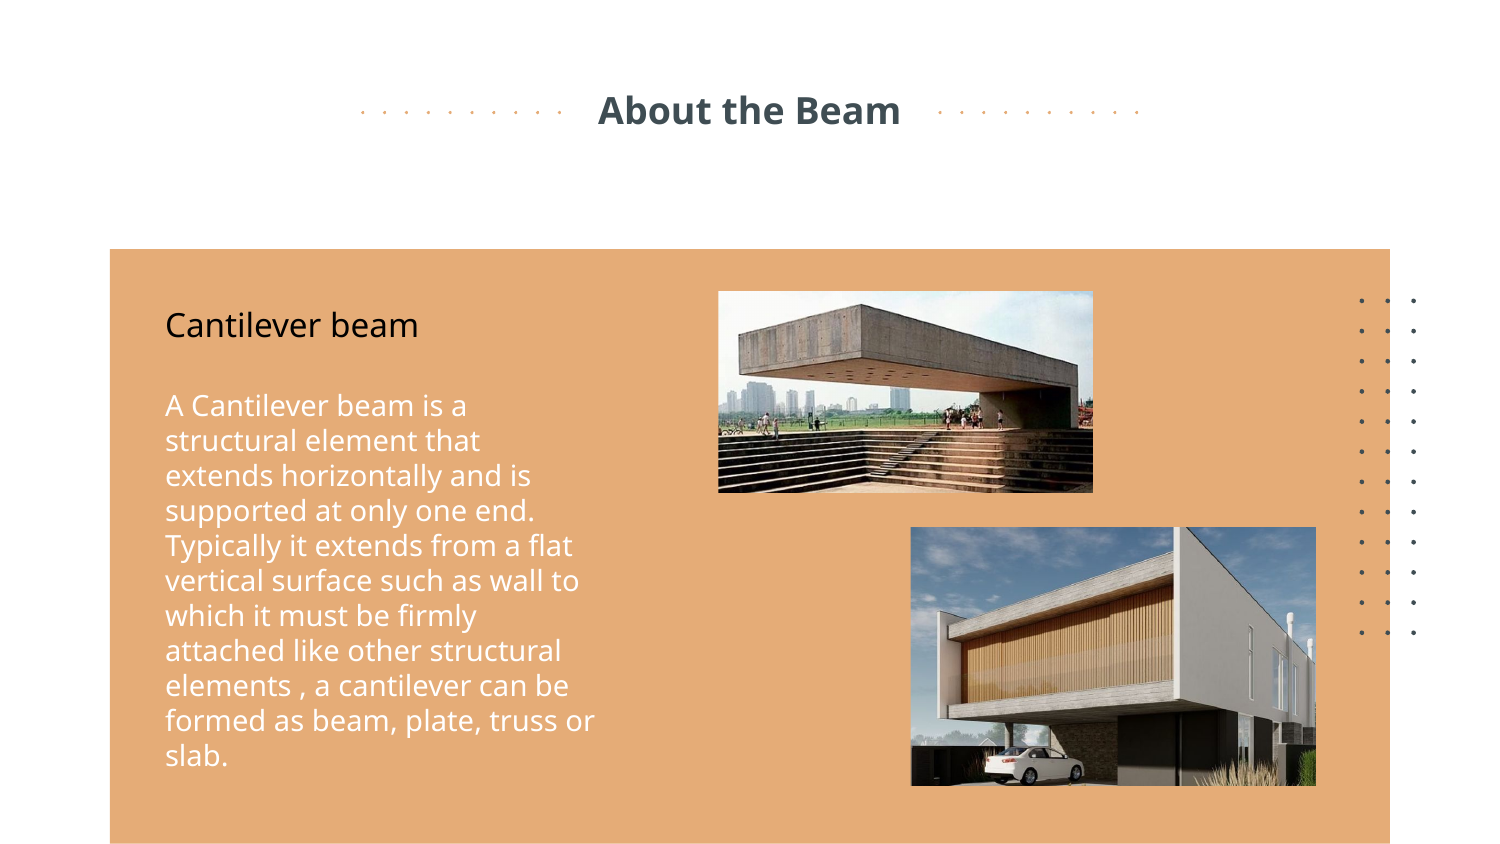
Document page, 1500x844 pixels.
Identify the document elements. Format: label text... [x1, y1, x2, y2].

title About the Beam [278, 71, 1222, 166]
picture [910, 526, 1317, 786]
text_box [1358, 298, 1417, 636]
picture [718, 290, 1094, 493]
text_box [938, 110, 1140, 115]
list A Cantilever beam is a structural element that extends horizontally and is supported at only one end. Typically it extends from a flat vertical surface such as wall to which it must be firmly attached like other structural elements , a cantilever can be formed as beam, plate, truss or slab. [149, 372, 611, 745]
text_box [109, 249, 1390, 844]
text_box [360, 110, 562, 115]
title Cantilever beam [149, 235, 611, 360]
